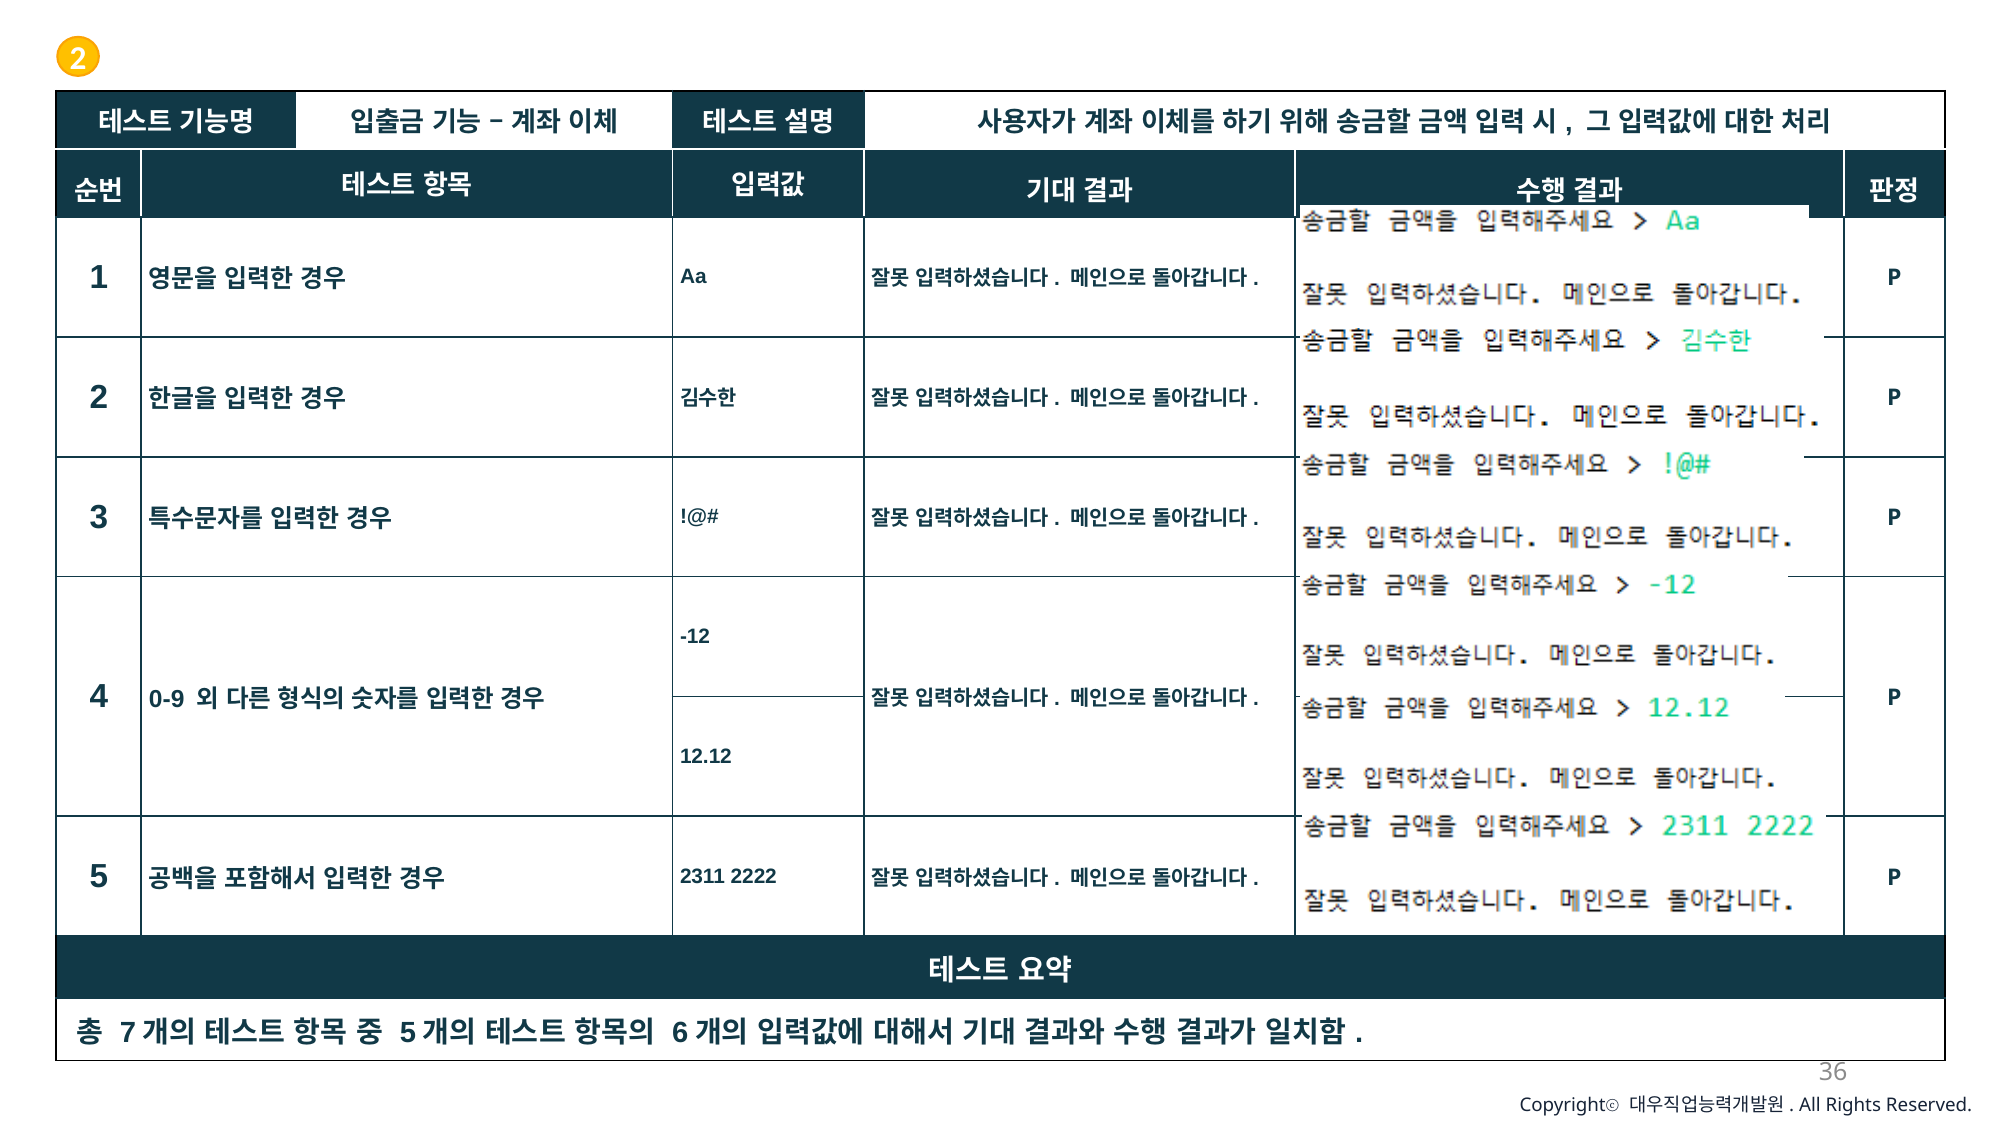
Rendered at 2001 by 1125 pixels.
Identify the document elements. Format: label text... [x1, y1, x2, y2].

table_cell P [1845, 577, 1944, 815]
table_cell 판정 [1845, 150, 1944, 216]
table_cell P [1845, 218, 1944, 336]
table_cell 2 [57, 338, 140, 456]
table_cell 한글을 입력한 경우 [142, 338, 672, 456]
table_cell 2311 2222 [673, 817, 863, 935]
picture [1300, 328, 1824, 434]
table_cell [1296, 817, 1843, 935]
table_cell 김수한 [673, 338, 863, 456]
table_cell 잘못 입력하셨습니다. 메인으로 돌아갑니다. [865, 338, 1294, 456]
table_cell 기대 결과 [865, 150, 1294, 216]
table_cell 수행 결과 [1296, 150, 1843, 216]
table_cell 12.12 [673, 697, 863, 815]
table_cell 순번 [57, 150, 140, 216]
table_cell Aa [673, 218, 863, 336]
table_header 사용자가 계좌 이체를 하기 위해 송금할 금액 입력 시, 그 입력값에 대한 처리 [865, 92, 1944, 148]
table_cell 잘못 입력하셨습니다. 메인으로 돌아갑니다. [865, 458, 1294, 576]
table_cell 잘못 입력하셨습니다. 메인으로 돌아갑니다. [865, 218, 1294, 336]
table_cell !@# [673, 458, 863, 576]
table_cell 잘못 입력하셨습니다. 메인으로 돌아갑니다. [865, 817, 1294, 935]
table_cell -12 [673, 577, 863, 696]
table_cell 영문을 입력한 경우 [142, 218, 672, 336]
table_cell 특수문자를 입력한 경우 [142, 458, 672, 576]
table_cell 잘못 입력하셨습니다. 메인으로 돌아갑니다. [865, 577, 1294, 815]
table_cell 입력값 [673, 150, 863, 216]
table_cell P [1845, 817, 1944, 935]
table_cell [1296, 338, 1843, 456]
table_cell 5 [57, 817, 140, 935]
table_cell [1296, 458, 1843, 576]
table_cell 테스트 항목 [142, 150, 672, 216]
table_cell 3 [57, 458, 140, 576]
picture [1302, 809, 1826, 916]
table_header 테스트 기능명 [57, 92, 296, 148]
table_header 입출금 기능 – 계좌 이체 [296, 92, 672, 148]
table_cell P [1845, 338, 1944, 456]
picture [1300, 691, 1785, 798]
table_header 테스트 설명 [673, 92, 863, 148]
table_cell 공백을 포함해서 입력한 경우 [142, 817, 672, 935]
table_cell P [1845, 458, 1944, 576]
text_box 2 [56, 35, 100, 77]
table_cell 테스트 요약 [57, 937, 1944, 997]
table_cell [1296, 218, 1843, 336]
table_cell 0-9 외 다른 형식의 숫자를 입력한 경우 [142, 577, 672, 815]
table_cell 총 7개의 테스트 항목 중 5개의 테스트 항목의 6개의 입력값에 대해서 기대 결과와 수행 결과가 일치함. [57, 999, 1944, 1060]
table_cell [1296, 577, 1843, 696]
table_cell [1296, 697, 1843, 815]
picture [1300, 205, 1809, 311]
picture [1300, 568, 1788, 675]
picture [1300, 449, 1804, 556]
table_cell 4 [57, 577, 140, 815]
table_cell 1 [57, 218, 140, 336]
slide_number 36 [1412, 1042, 1863, 1103]
